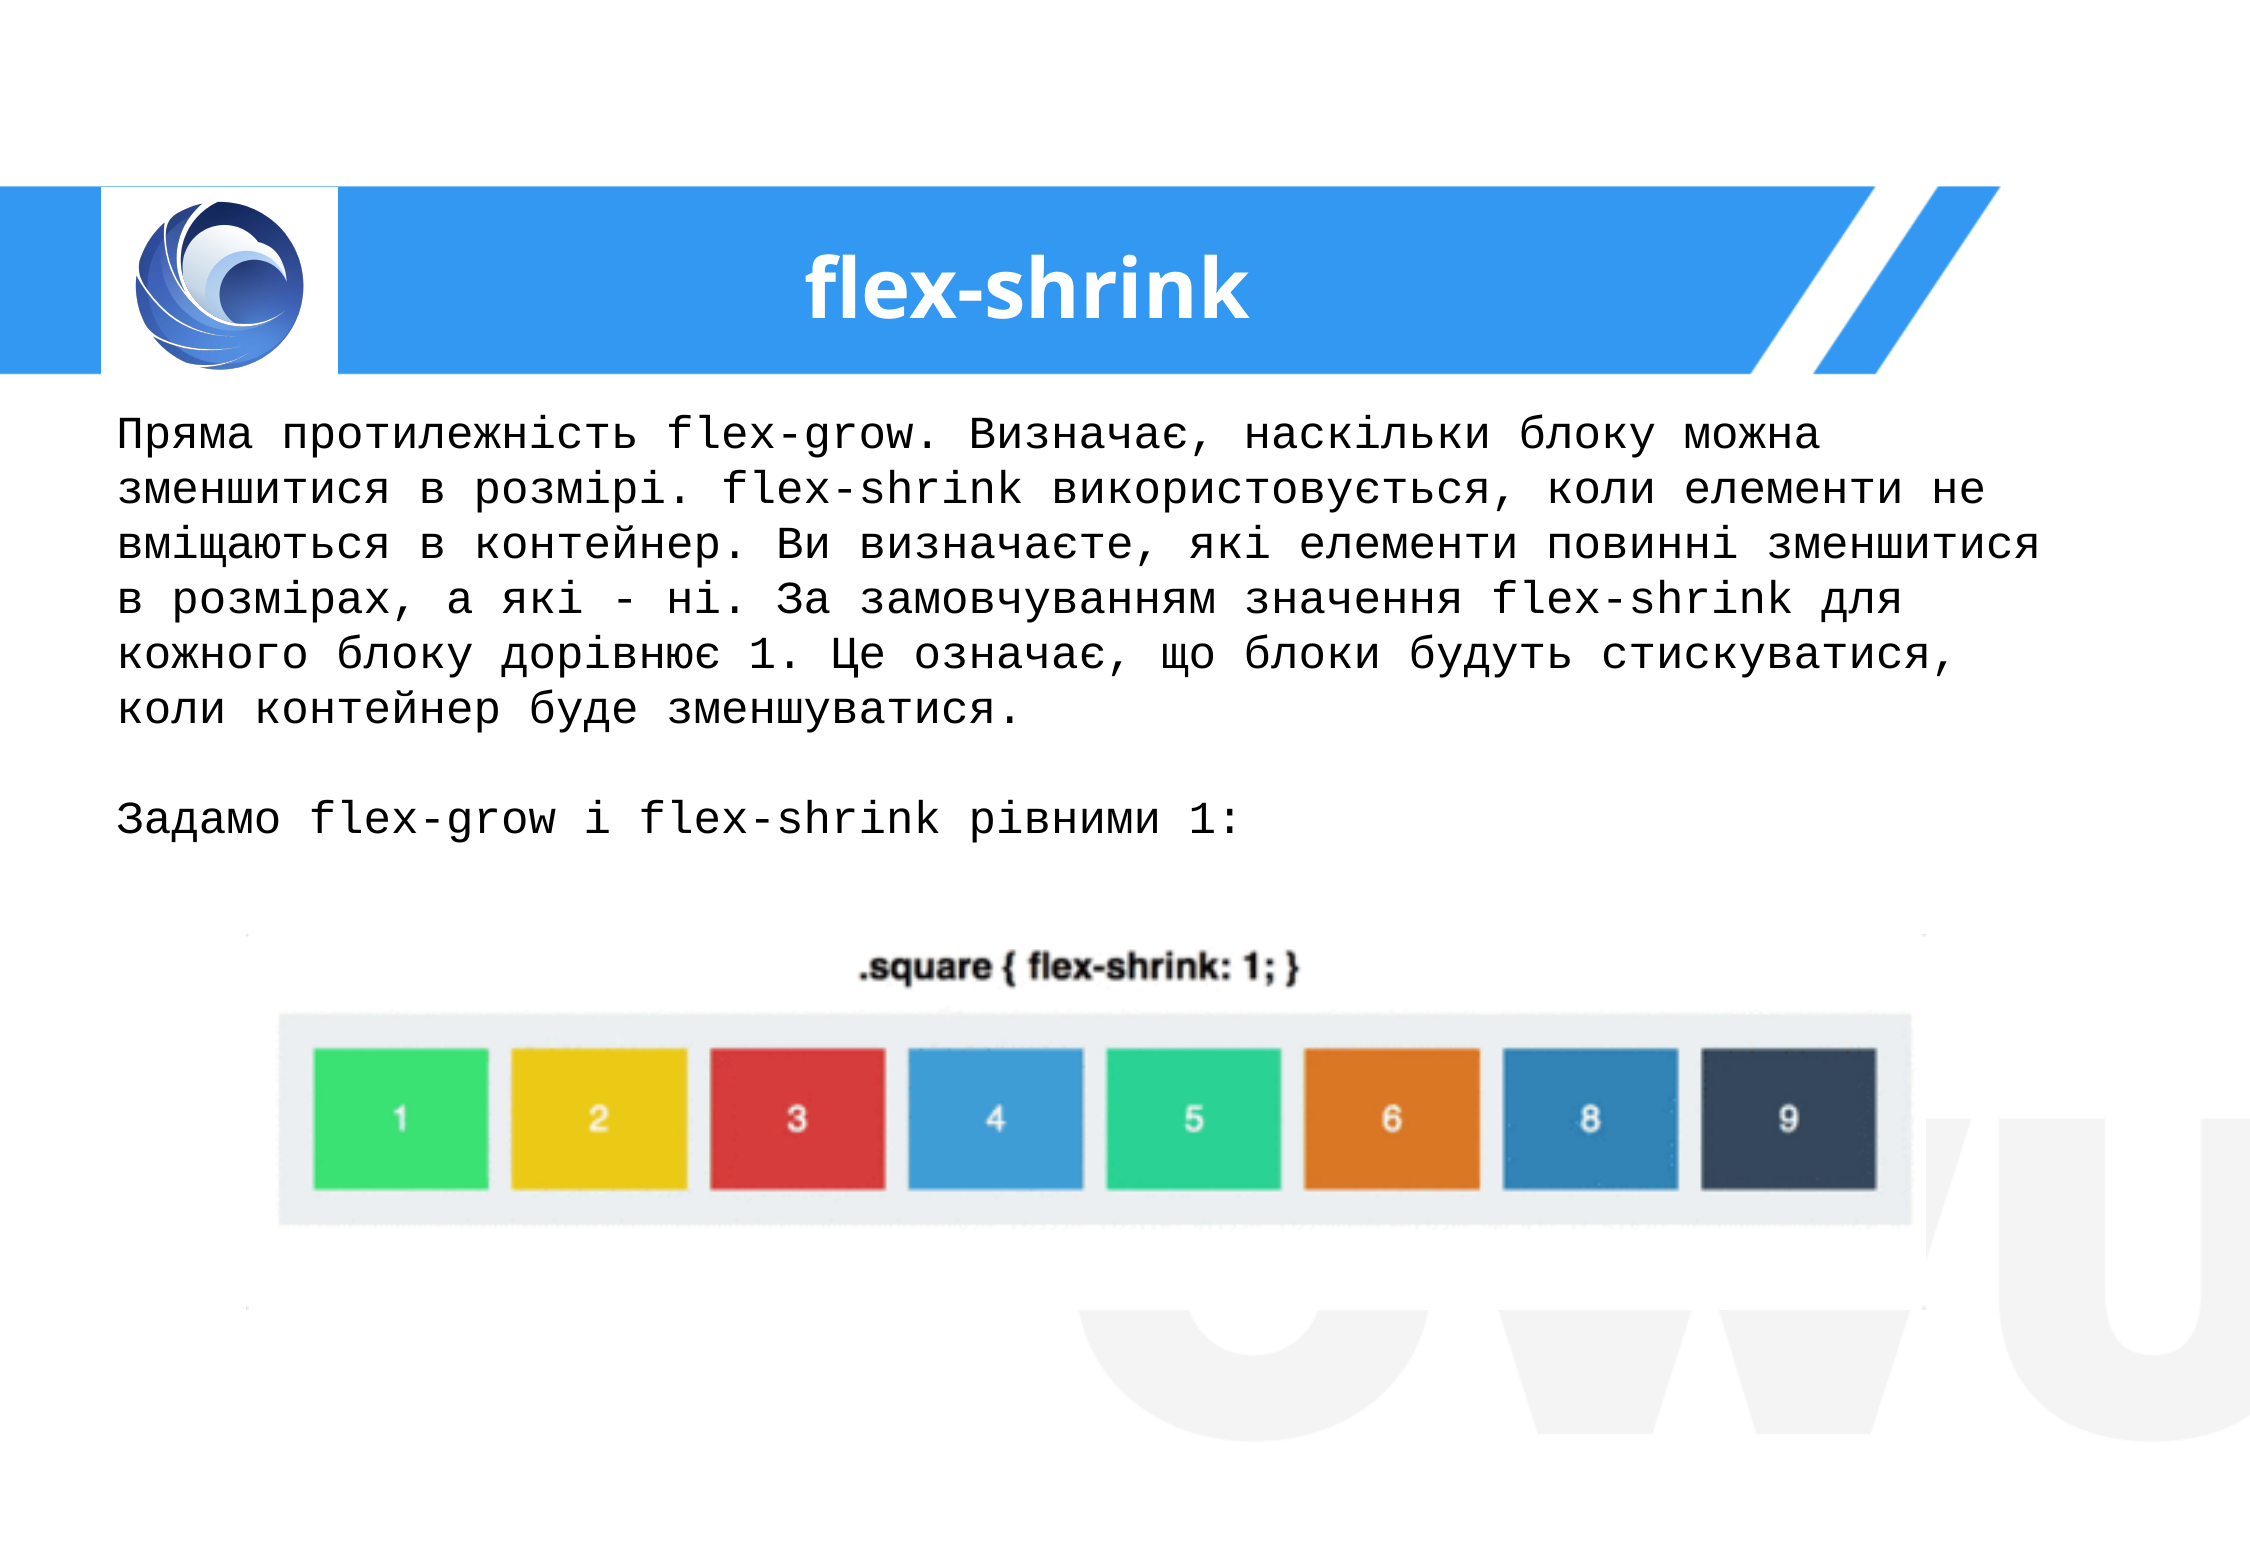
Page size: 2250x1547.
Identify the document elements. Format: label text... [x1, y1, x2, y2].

text_box Пряма протилежність flex-grow. Визначає, наскільки блоку можна зменшитися в розмірі. flex-shrink використовується, коли елементи не вміщаються в контейнер. Ви визначаєте, які елементи повинні зменшитися в розмірах, а які - ні. За замовчуванням значення flex-shrink для кожного блоку дорівнює 1. Це означає, що блоки будуть стискуватися, коли контейнер буде зменшуватися. Задамо flex-grow і flex-shrink рівними 1: [101, 388, 2061, 859]
picture [0, 0, 2250, 1547]
text_box flex-shrink [789, 219, 1384, 350]
text_box [101, 187, 338, 388]
